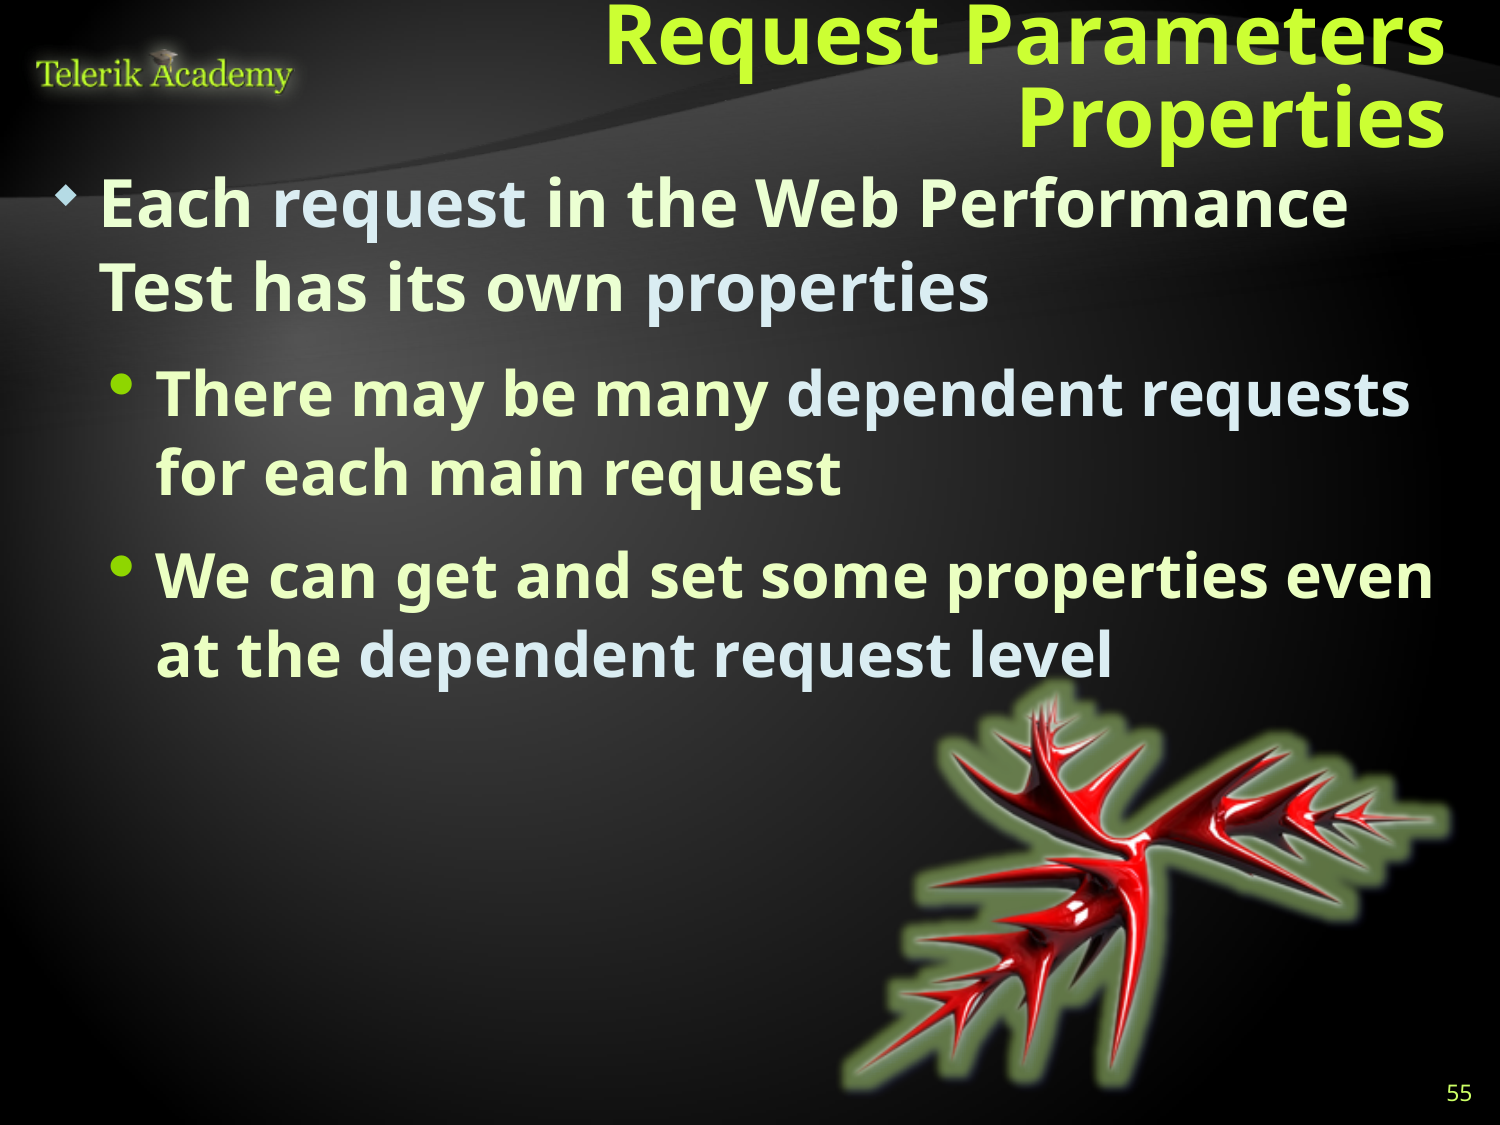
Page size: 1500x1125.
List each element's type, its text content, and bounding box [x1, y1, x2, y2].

list Each request in the Web Performance Test has its own properties There may be many dependent requests for each main request We can get and set some properties even at the dependent request level [37, 149, 1463, 1100]
title Request Parameters Properties [300, 12, 1463, 149]
picture [0, 0, 1500, 1125]
slide_number 55 [1412, 1074, 1488, 1113]
